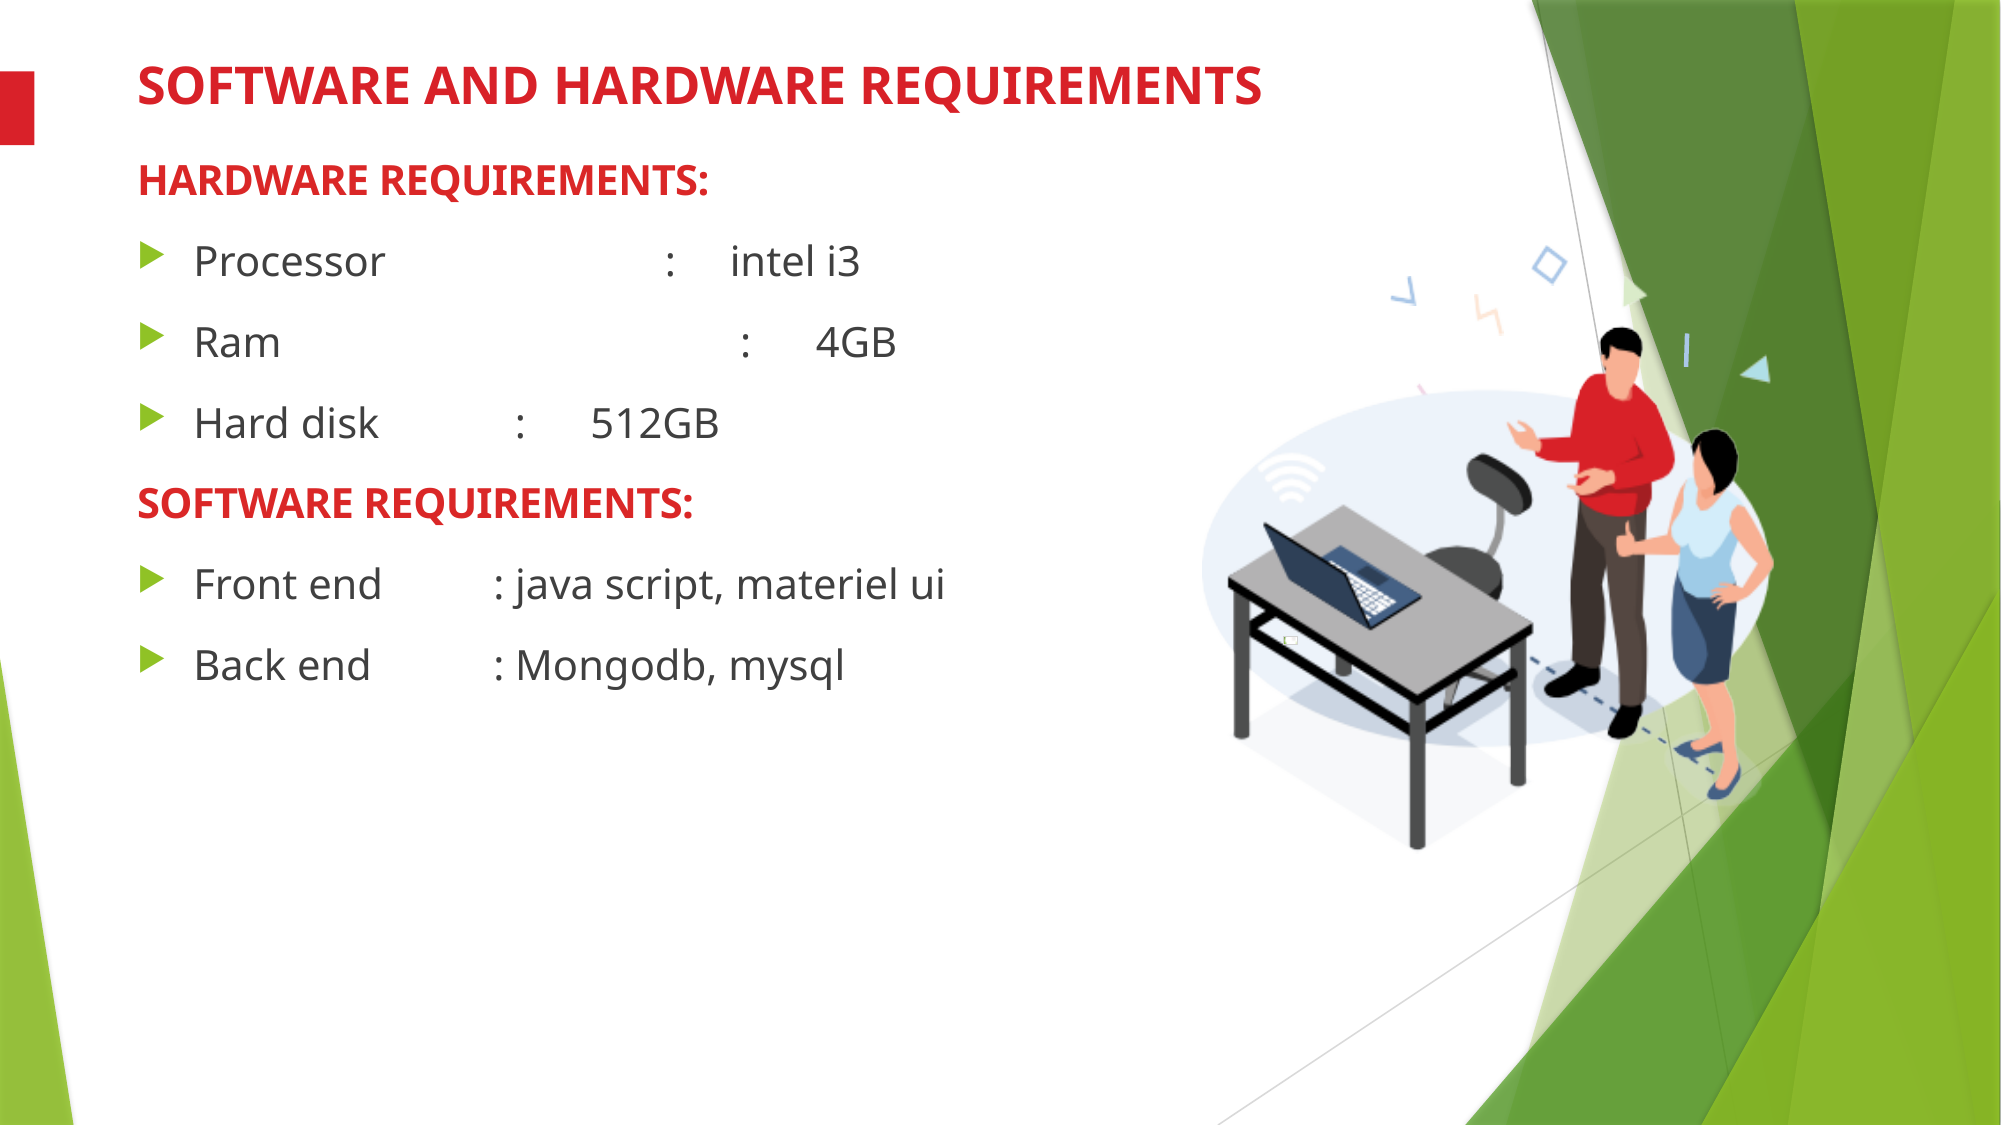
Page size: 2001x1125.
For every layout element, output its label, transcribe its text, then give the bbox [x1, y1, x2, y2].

title SOFTWARE AND HARDWARE REQUIREMENTS [122, 45, 1848, 136]
text_box [0, 71, 35, 146]
list HARDWARE REQUIREMENTS: Processor : intel i3 Ram : 4GB Hard disk : 512GB SOFTWARE REQUIREMENTS: Front end : java script, materiel ui Back end : Mongodb, mysql [122, 136, 1981, 1125]
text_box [1201, 245, 1775, 855]
